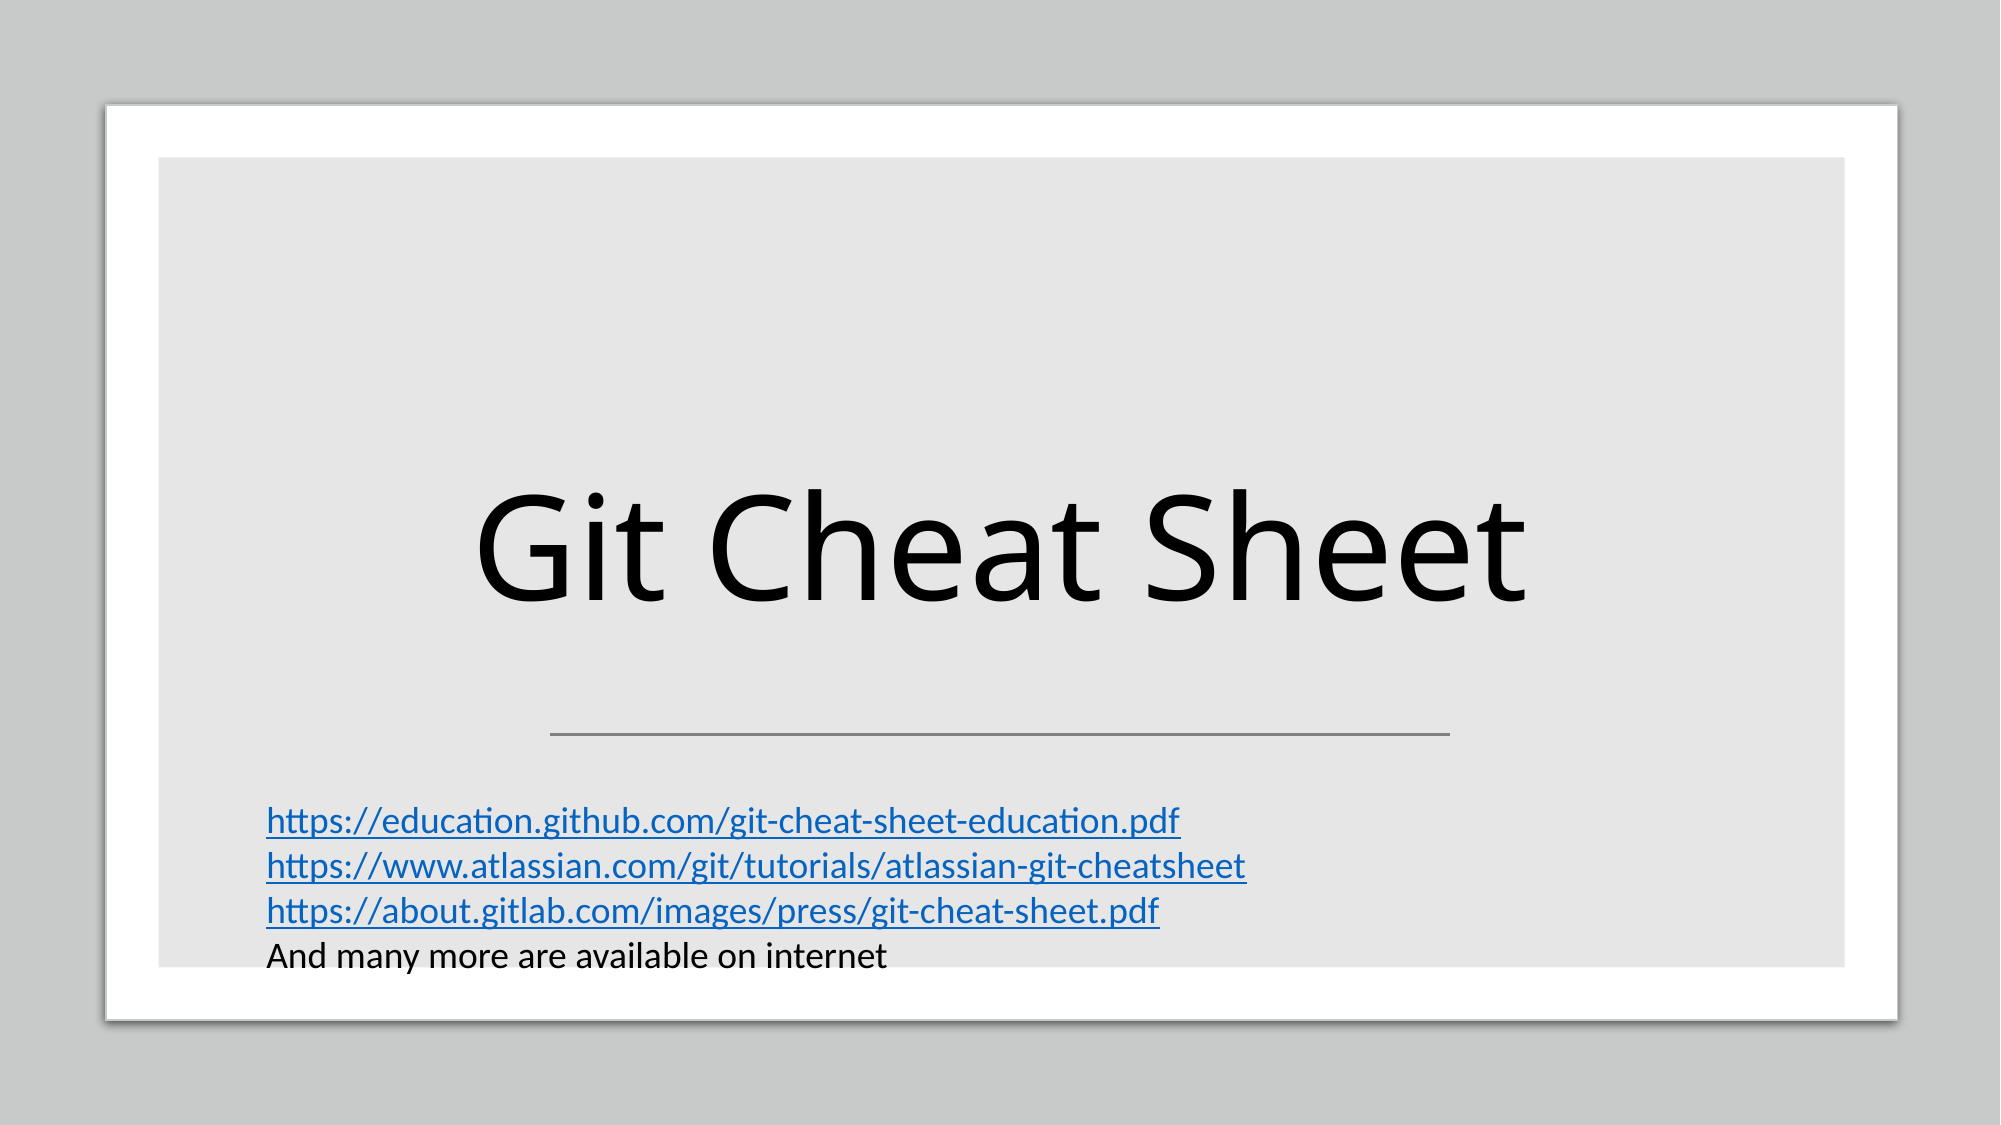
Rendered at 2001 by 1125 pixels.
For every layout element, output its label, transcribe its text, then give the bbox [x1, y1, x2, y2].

text_box [0, 0, 2000, 1125]
text_box [158, 156, 1846, 968]
text_box Git Cheat Sheet [249, 225, 1750, 640]
text_box [105, 104, 1898, 1021]
text_box https://education.github.com/git-cheat-sheet-education.pdf https://www.atlassian.com/git/tutorials/atlassian-git-cheatsheet https://about.gitlab.com/images/press/git-cheat-sheet.pdf And many more are available on internet [251, 789, 1401, 984]
